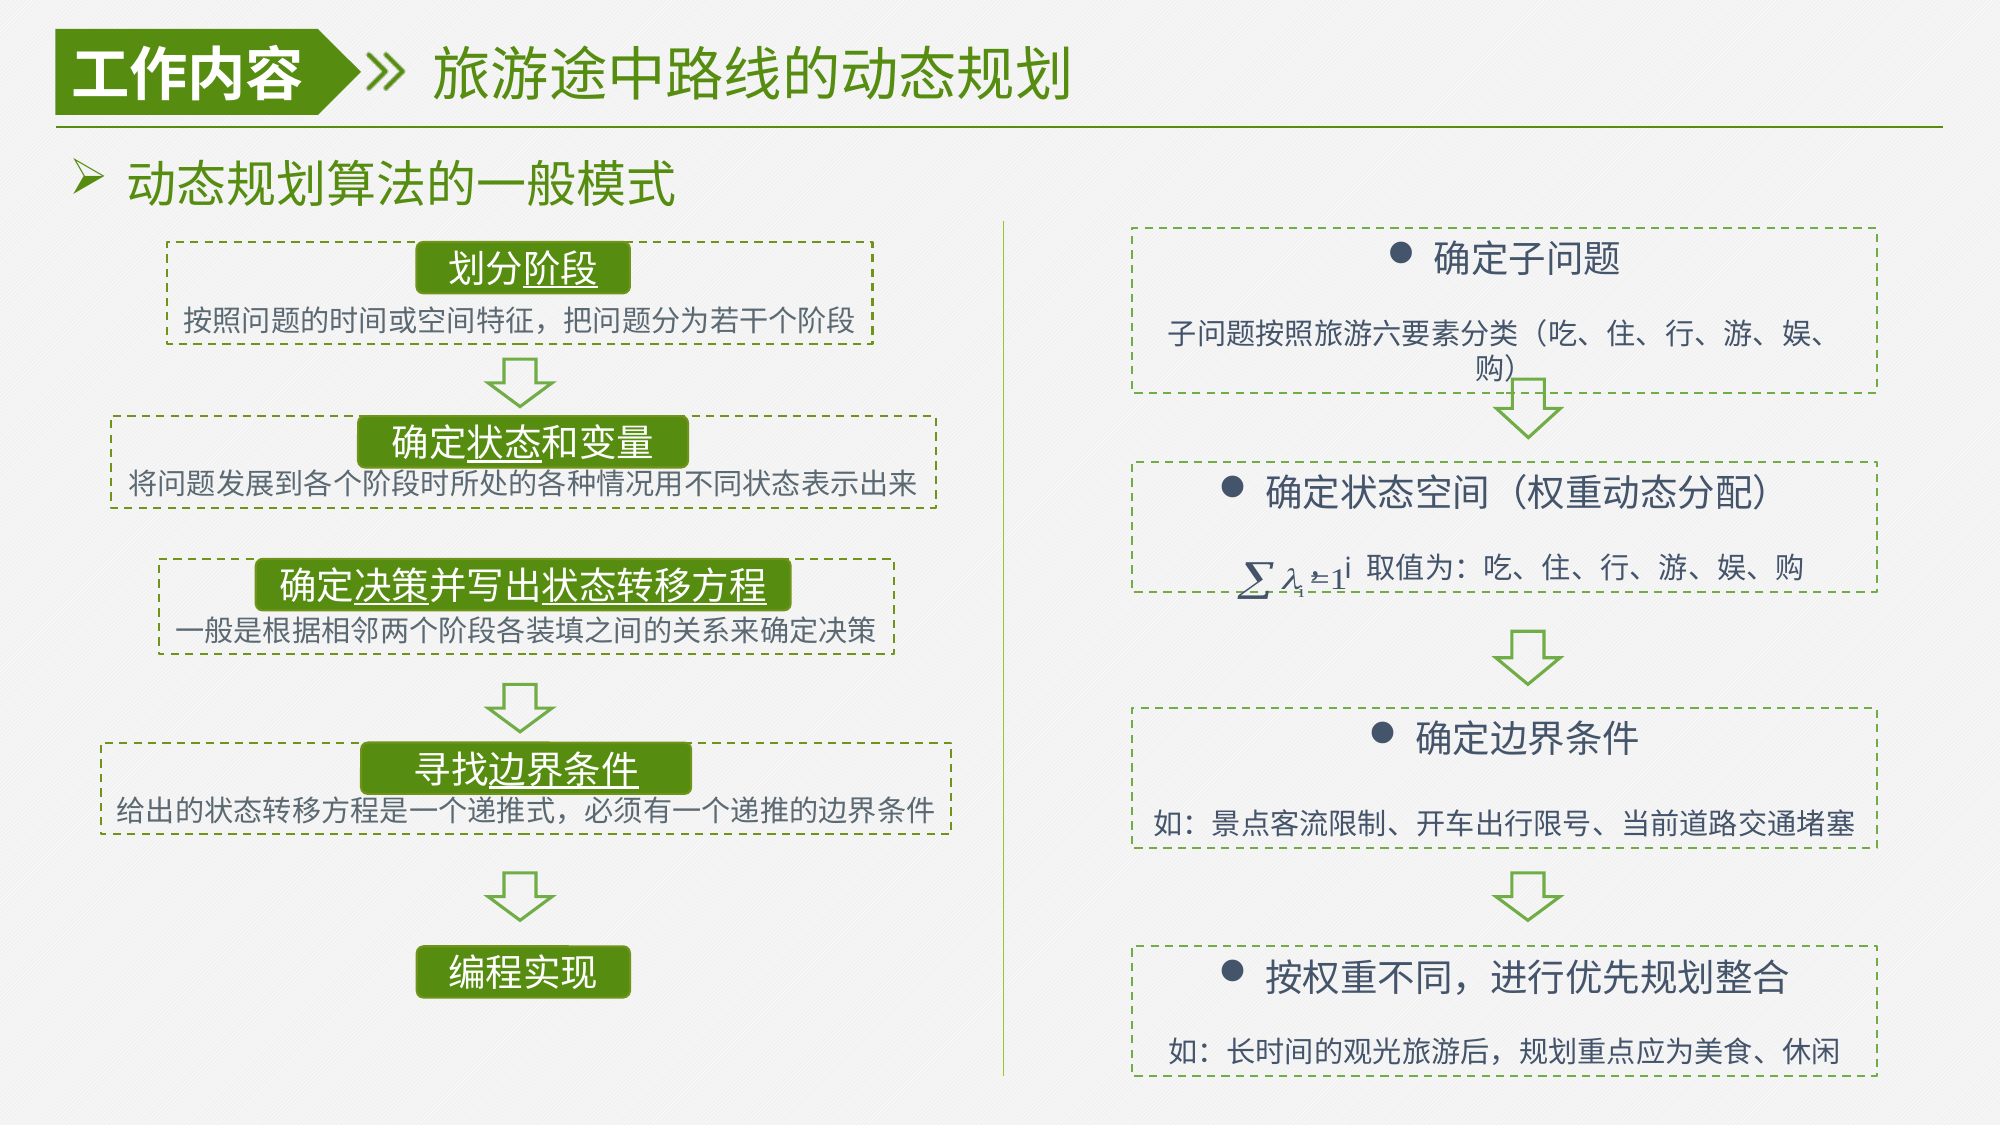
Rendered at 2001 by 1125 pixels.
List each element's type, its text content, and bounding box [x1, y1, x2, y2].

text_box 确定状态空间（权重动态分配） ，i 取值为：吃、住、行、游、娱、购 [1131, 462, 1877, 592]
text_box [1232, 556, 1349, 607]
text_box 按权重不同，进行优先规划整合 如：长时间的观光旅游后，规划重点应为美食、休闲 [1131, 946, 1878, 1076]
text_box [484, 683, 556, 734]
text_box [484, 871, 556, 922]
text_box 确定边界条件 如：景点客流限制、开车出行限号、当前道路交通堵塞 [1131, 708, 1877, 848]
text_box [1492, 871, 1564, 922]
text_box [1493, 630, 1563, 686]
text_box 确定子问题 子问题按照旅游六要素分类（吃、住、行、游、娱、购） [1131, 228, 1877, 393]
text_box [484, 358, 556, 408]
text_box 给出的状态转移方程是一个递推式，必须有一个递推的边界条件 [100, 742, 952, 835]
text_box 寻找边界条件 [359, 741, 693, 795]
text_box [167, 241, 873, 346]
text_box 编程实现 [415, 945, 632, 999]
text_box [158, 558, 894, 666]
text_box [110, 416, 936, 516]
text_box 动态规划算法的一般模式 [55, 145, 1944, 221]
text_box [1493, 378, 1564, 439]
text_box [55, 28, 1944, 127]
